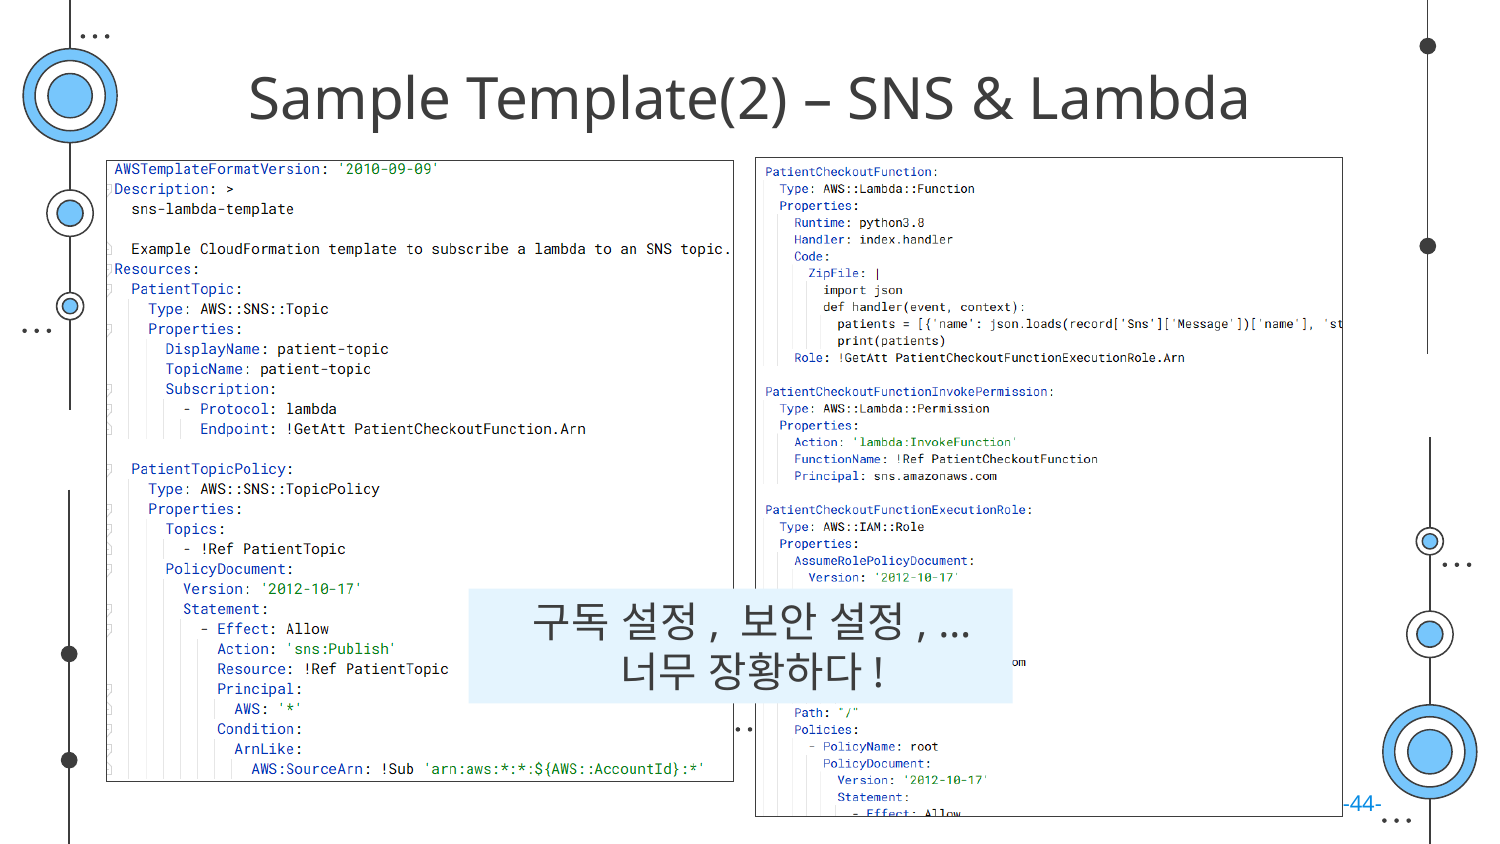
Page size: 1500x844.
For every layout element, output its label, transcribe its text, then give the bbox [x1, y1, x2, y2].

picture [755, 157, 1344, 817]
text_box 구독 설정, 보안 설정, … 너무 장황하다! [740, 588, 750, 704]
picture [106, 160, 735, 783]
slide_number -44- [1059, 782, 1397, 828]
title Sample Template(2) – SNS & Lambda [116, 46, 1383, 141]
